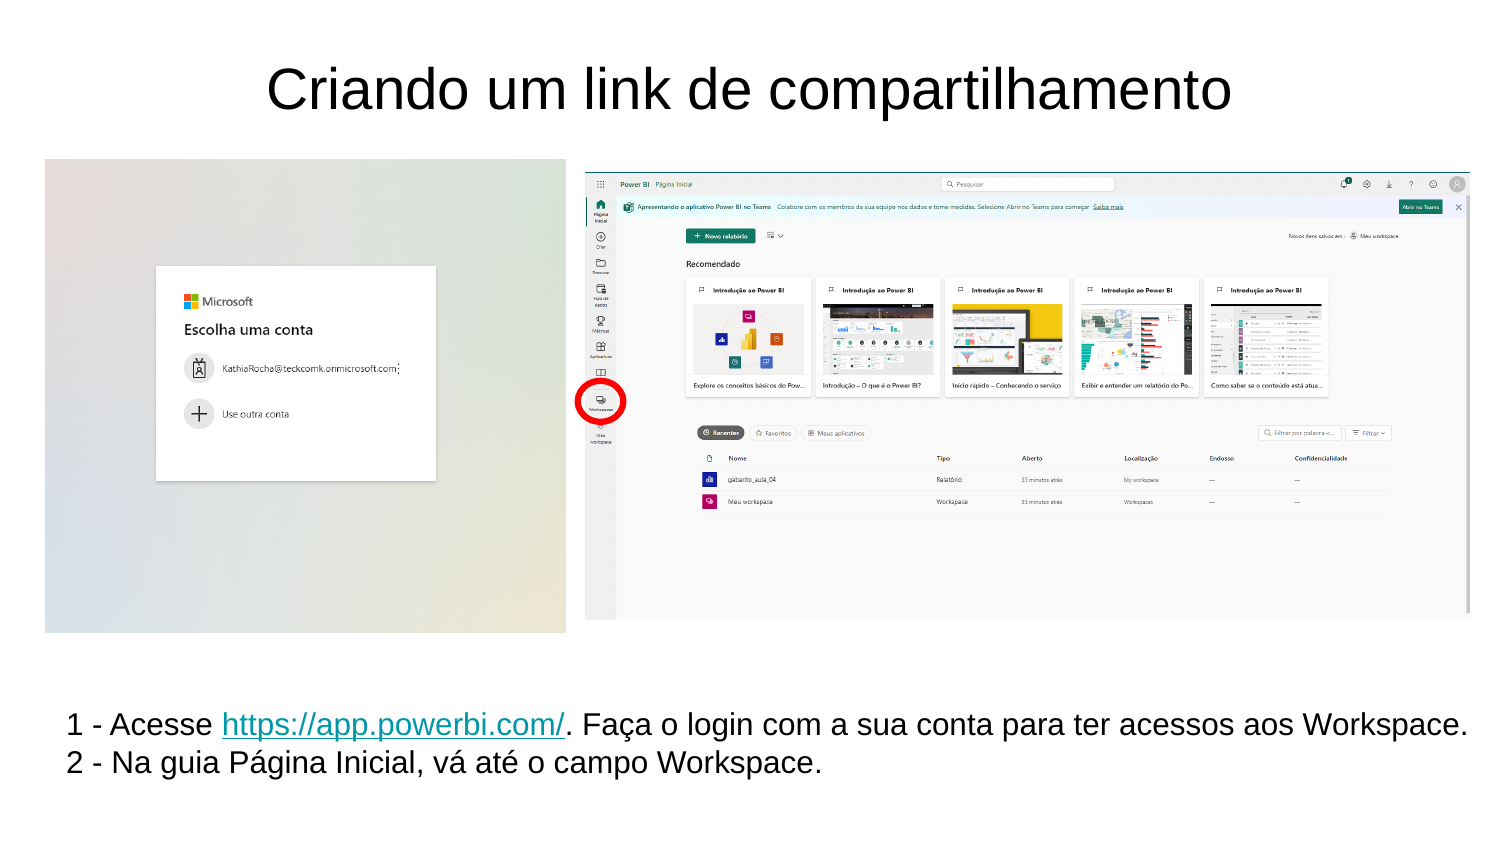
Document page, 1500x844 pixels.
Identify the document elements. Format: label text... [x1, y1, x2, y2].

picture [584, 172, 1471, 621]
subtitle 1 - Acesse https://app.powerbi.com/. Faça o login com a sua conta para ter acessos aos Workspace. 2 - Na guia Página Inicial, vá até o campo Workspace. [51, 689, 1500, 820]
subtitle Criando um link de compartilhamento [51, 36, 1449, 167]
picture [44, 159, 566, 633]
